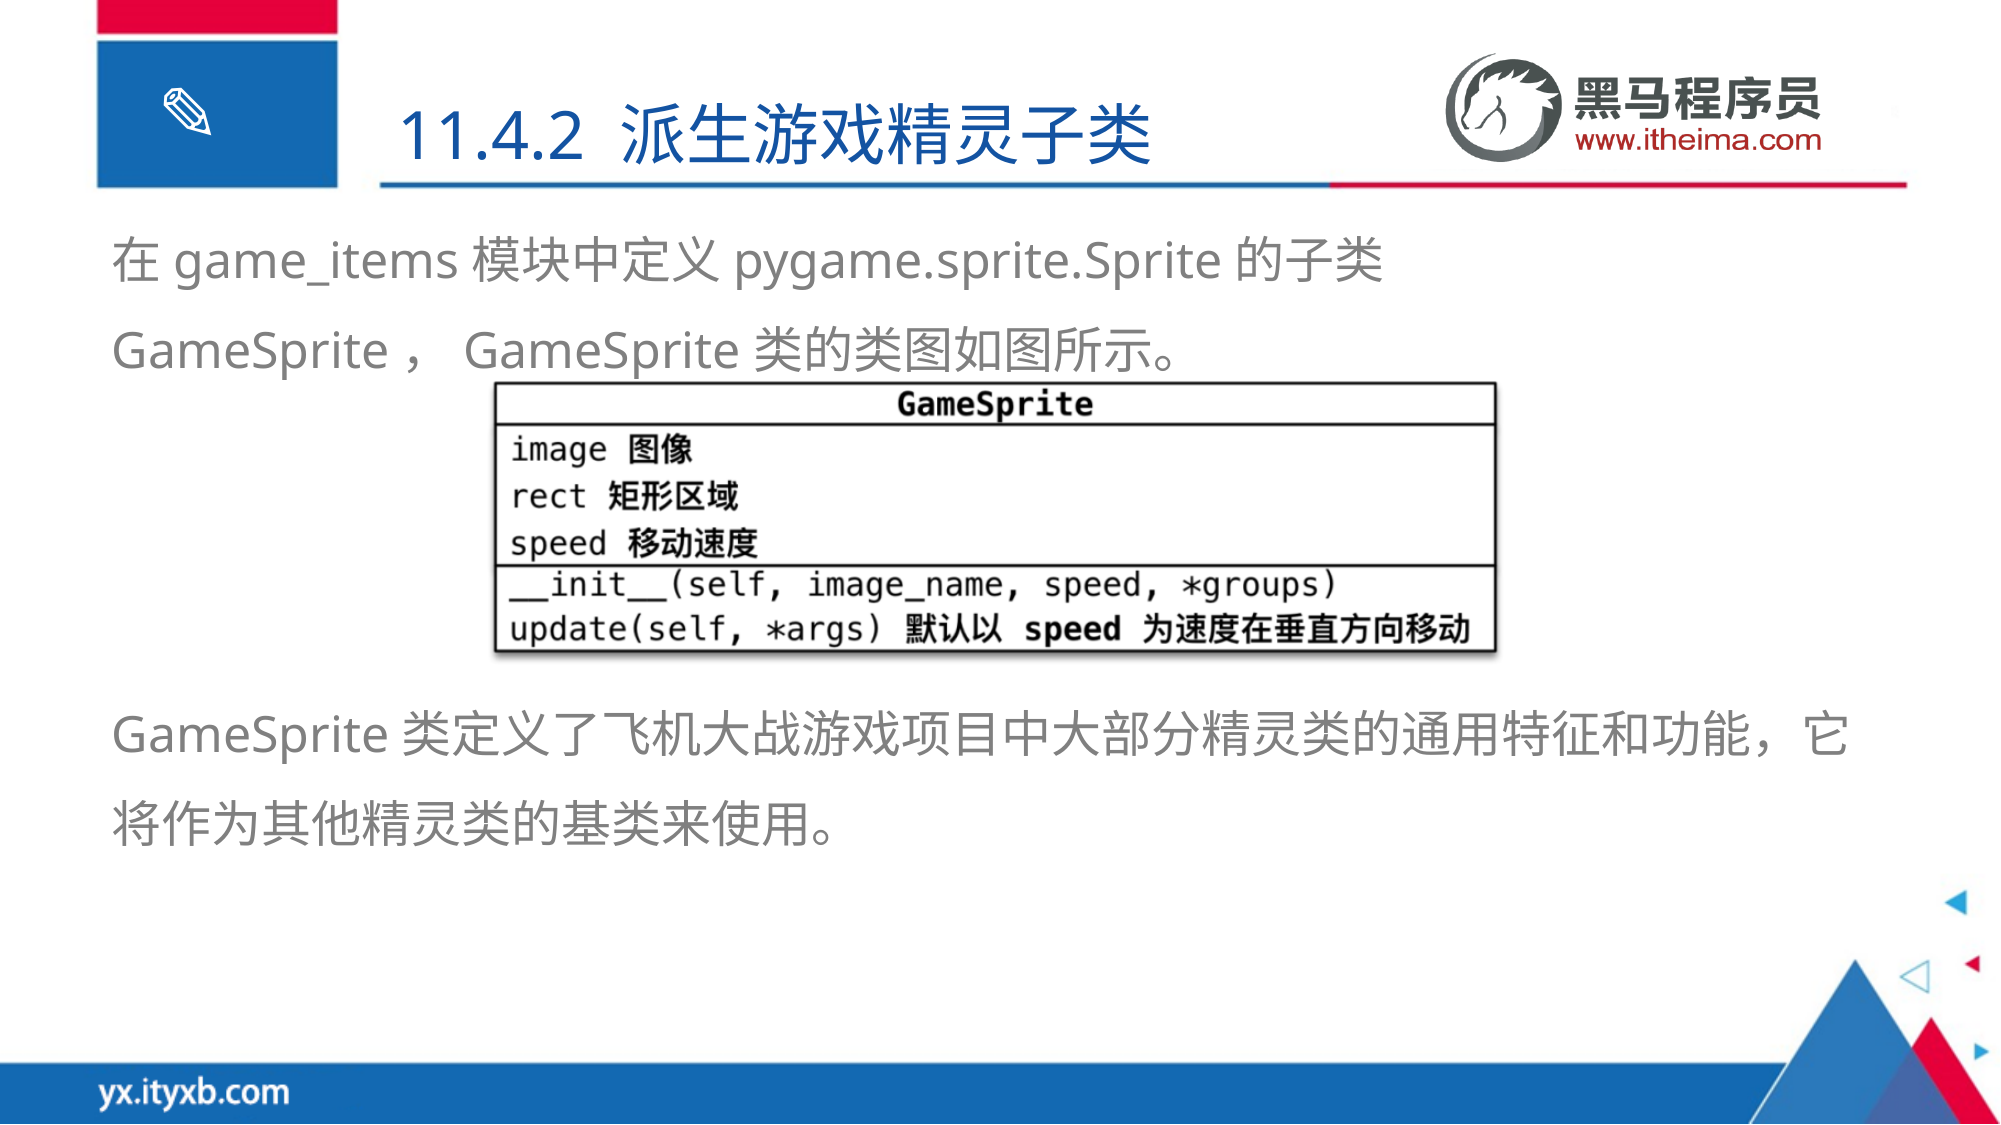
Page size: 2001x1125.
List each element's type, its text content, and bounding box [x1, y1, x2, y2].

text_box 11.4.2 派生游戏精灵子类 [382, 94, 1754, 182]
picture [0, 0, 2000, 1124]
text_box GameSprite类定义了飞机大战游戏项目中大部分精灵类的通用特征和功能，它将作为其他精灵类的基类来使用。 [97, 665, 1894, 861]
text_box 在game_items模块中定义pygame.sprite.Sprite的子类GameSprite，GameSprite类的类图如图所示。 [97, 190, 1894, 386]
